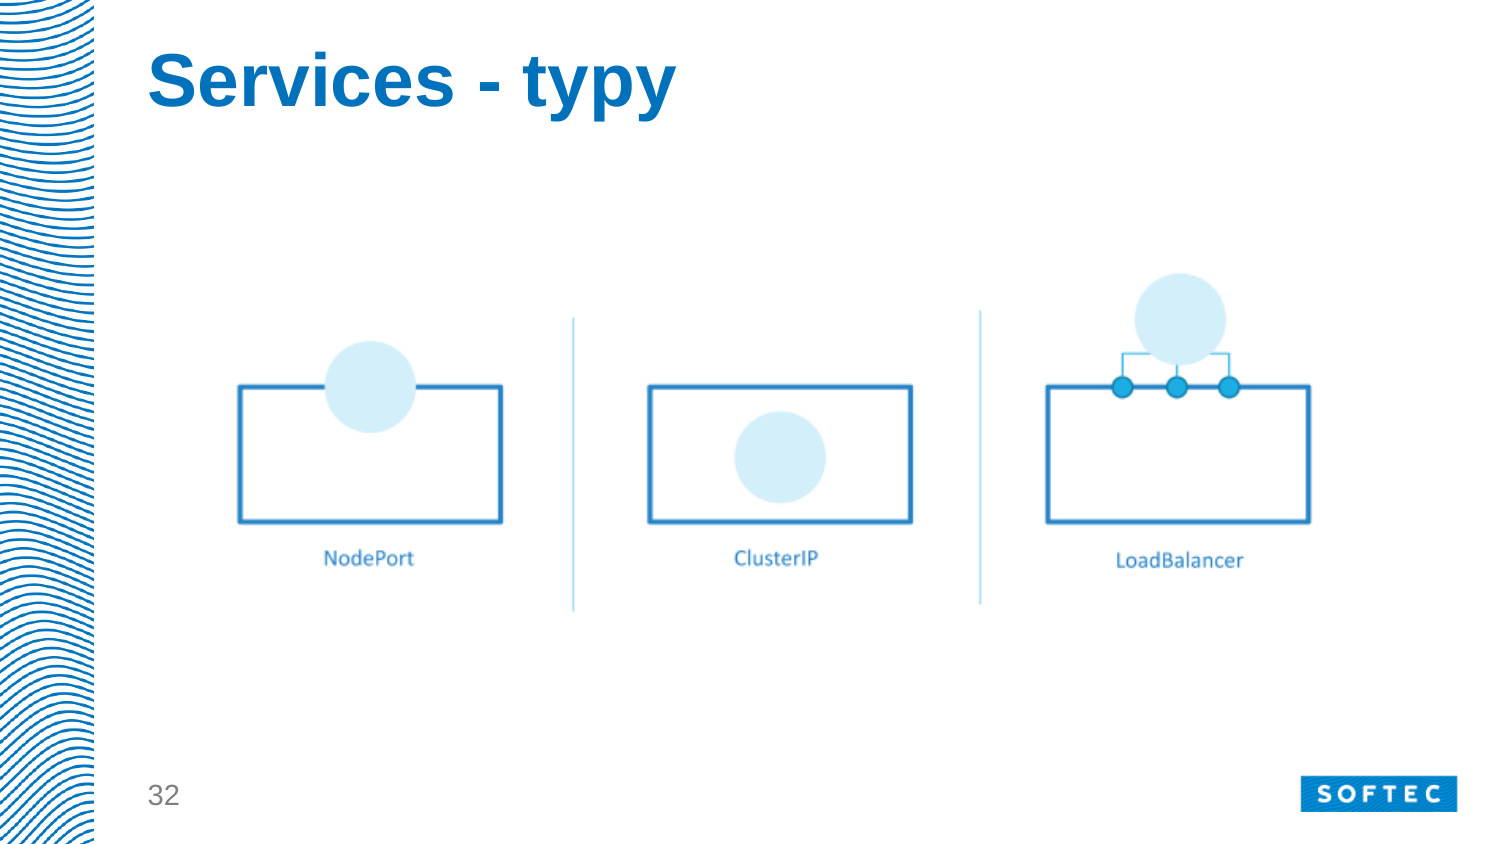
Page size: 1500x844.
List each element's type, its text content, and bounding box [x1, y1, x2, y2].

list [147, 255, 1412, 636]
picture [1297, 772, 1500, 844]
title Services - typy [147, 41, 1412, 124]
picture [0, 0, 94, 844]
